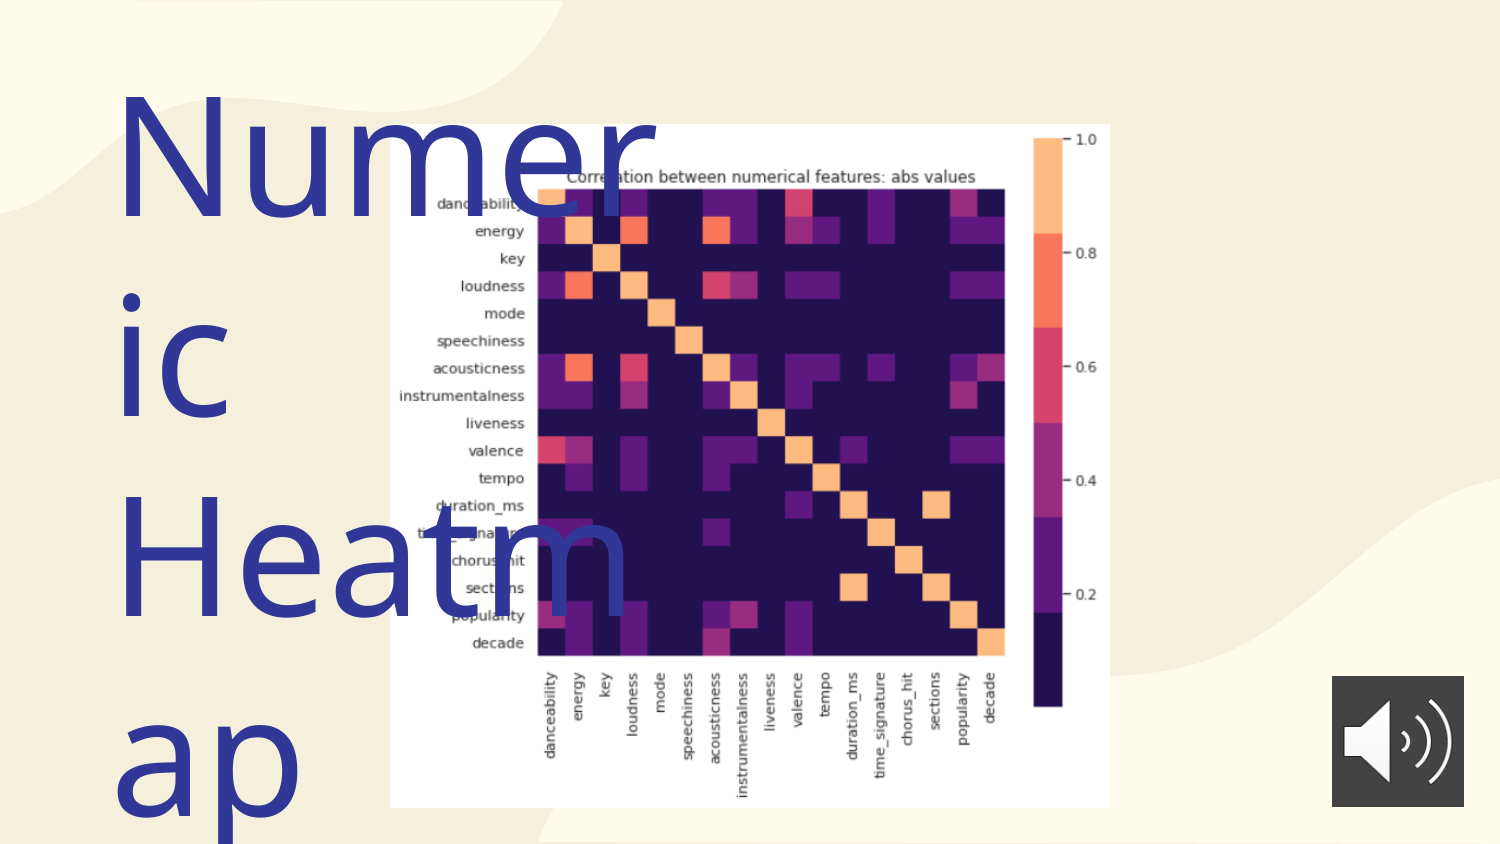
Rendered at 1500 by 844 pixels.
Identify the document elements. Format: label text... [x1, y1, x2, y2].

picture [1330, 674, 1465, 809]
title Numeric Heatmap [73, 12, 723, 161]
picture [390, 124, 1110, 808]
